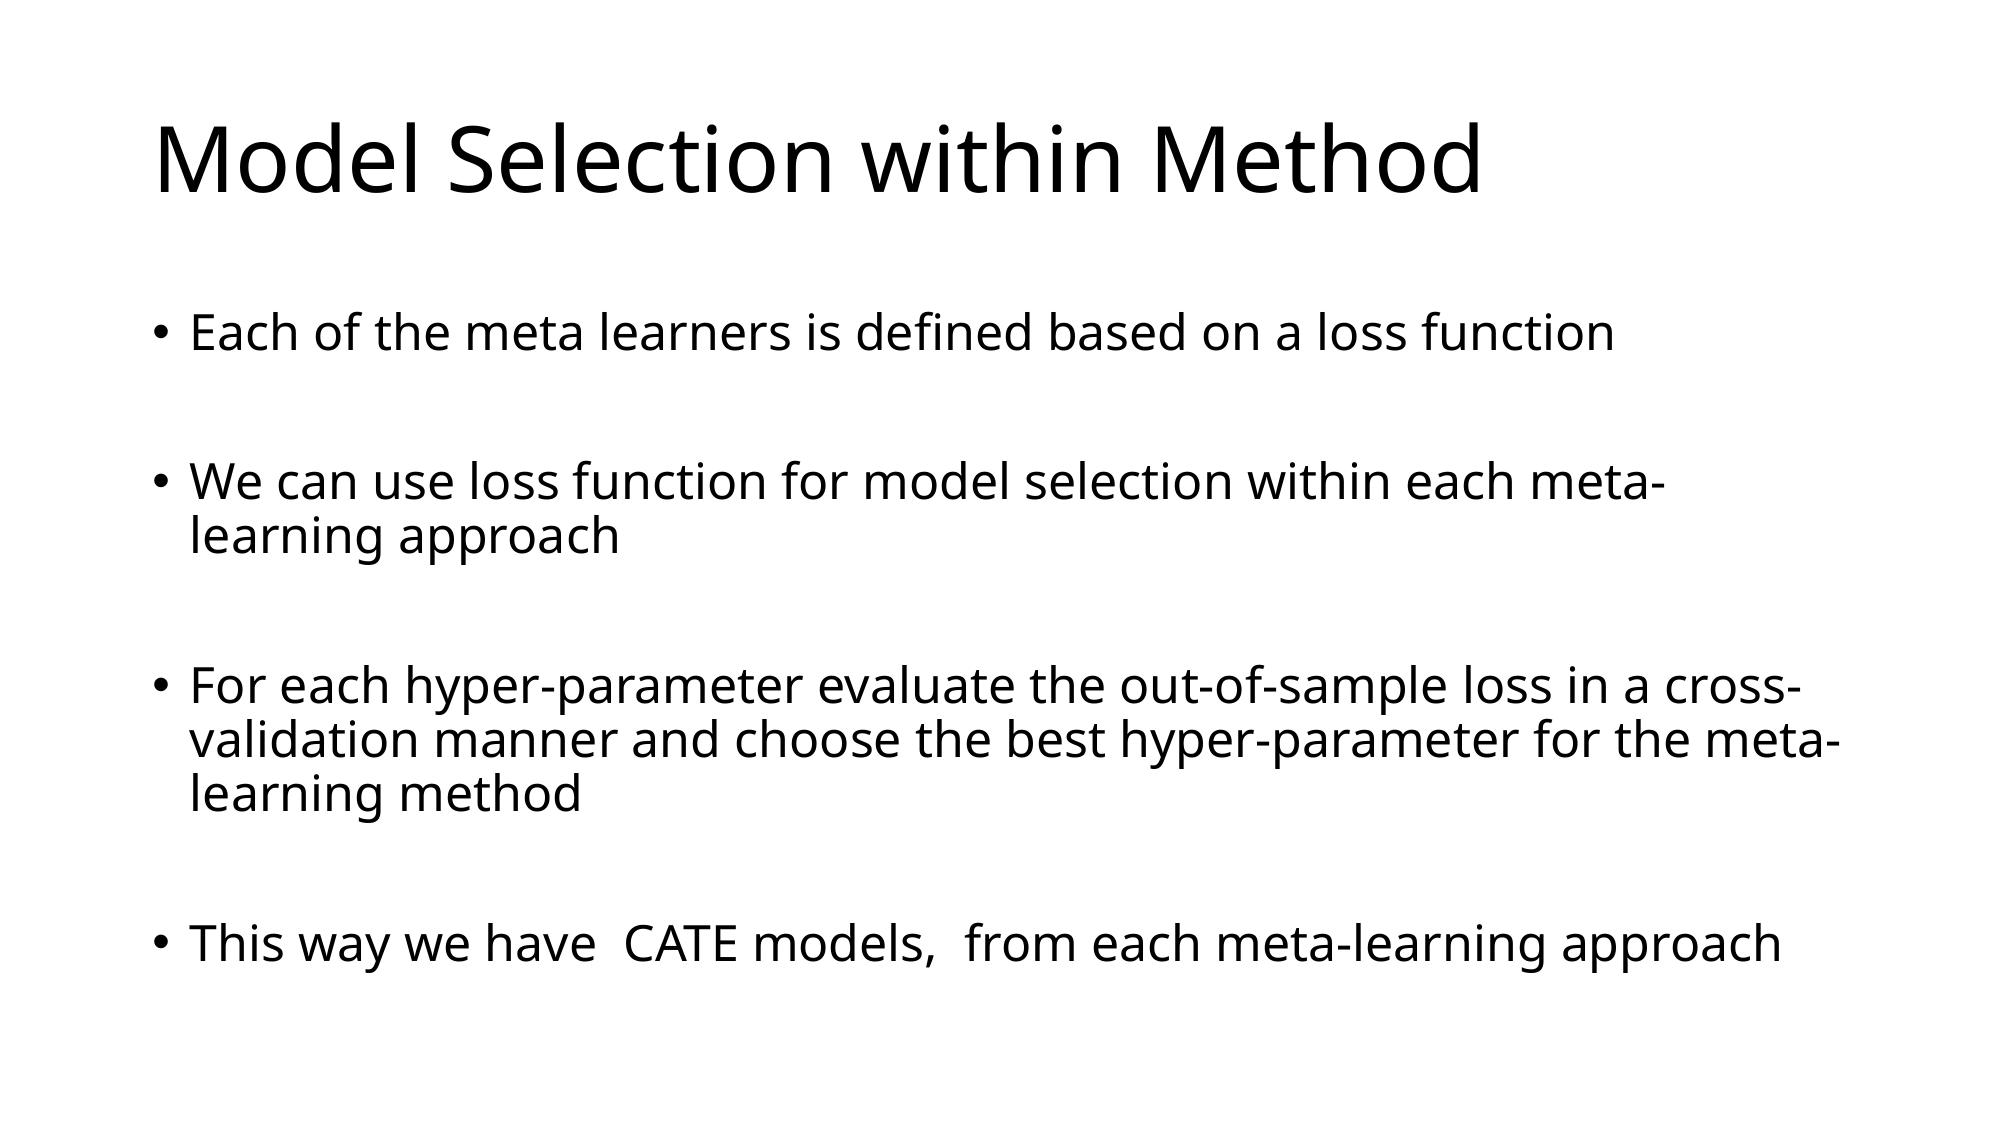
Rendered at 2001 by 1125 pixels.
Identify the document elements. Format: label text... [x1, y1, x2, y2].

title Model Selection within Method [137, 53, 1863, 272]
